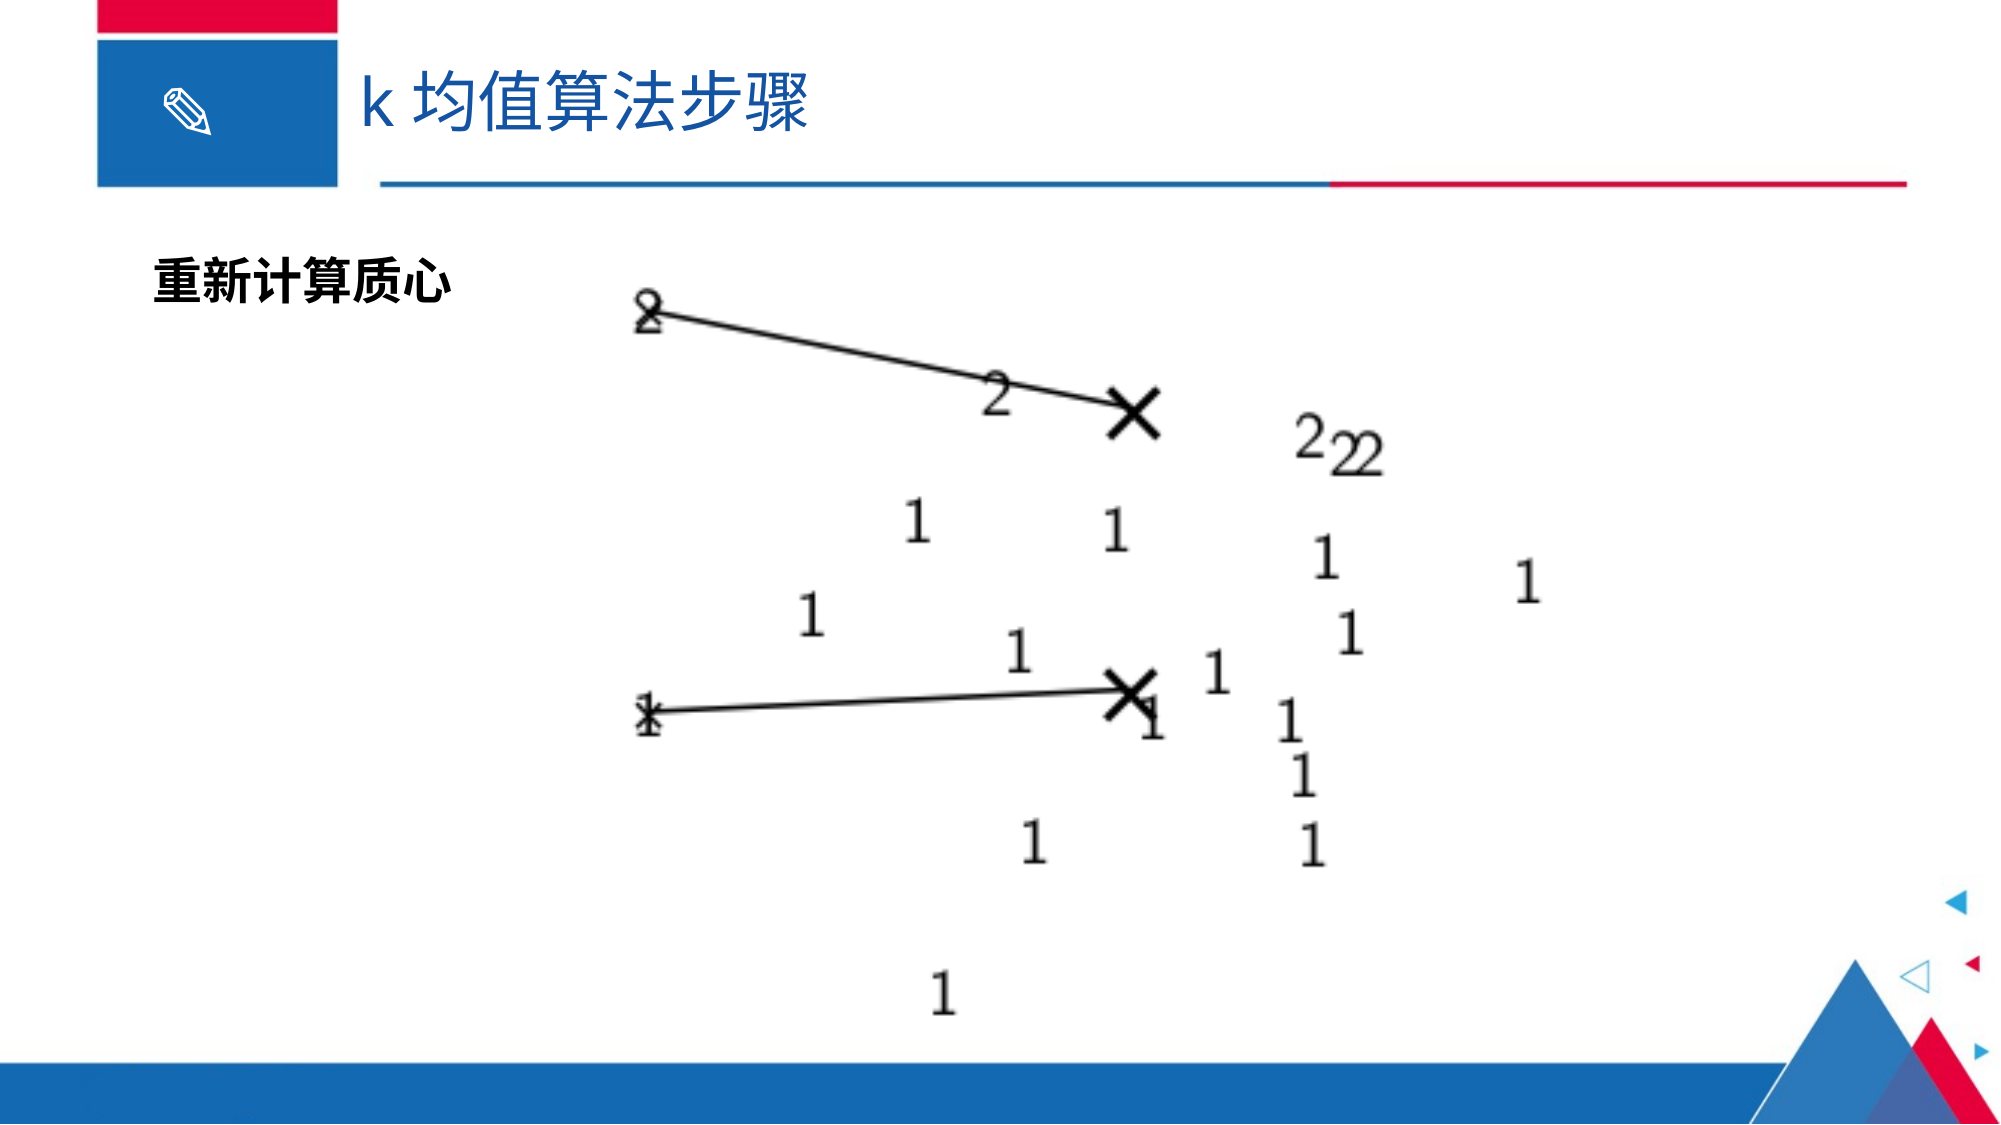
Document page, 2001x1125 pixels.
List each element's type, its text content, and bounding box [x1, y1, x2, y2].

text_box 重新计算质心 [137, 202, 1171, 365]
title k均值算法步骤 [344, 51, 1413, 159]
picture [0, 0, 2000, 1124]
